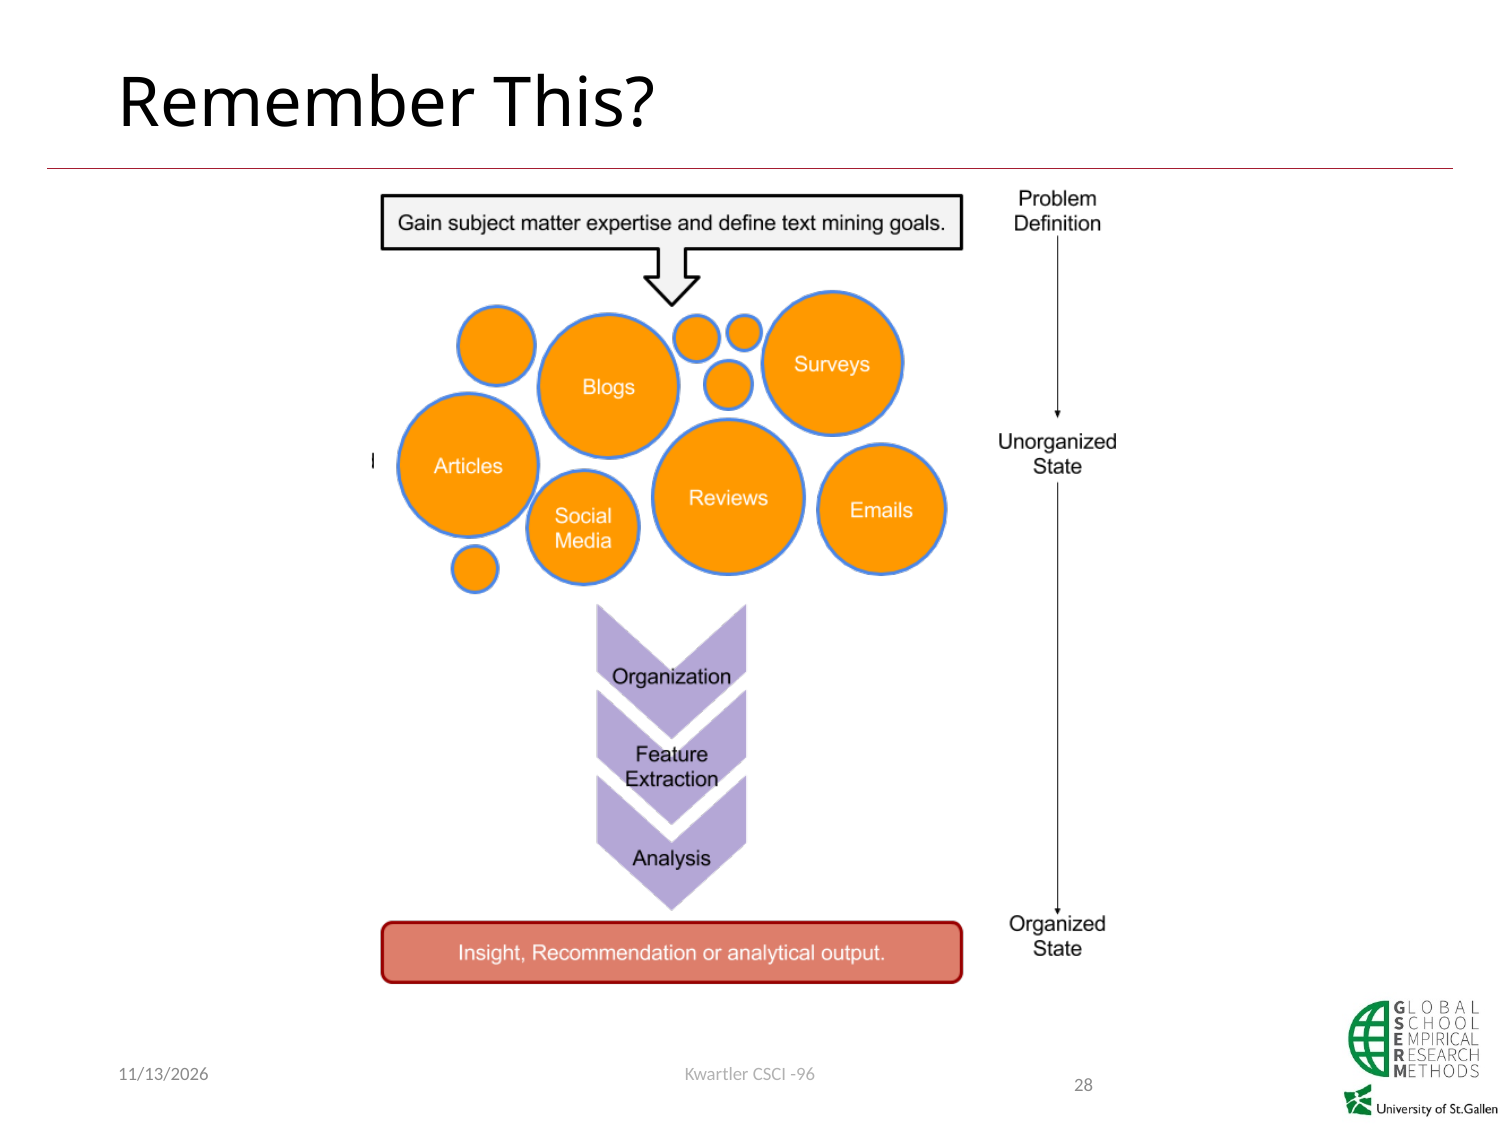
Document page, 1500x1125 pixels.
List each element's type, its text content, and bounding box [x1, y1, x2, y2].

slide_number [103, 1042, 441, 1103]
picture [1342, 992, 1500, 1125]
title Remember This? [103, 59, 1397, 157]
footer Kwartler CSCI -96 [496, 1042, 1004, 1103]
picture [371, 148, 1122, 1028]
slide_number 28 [1059, 1042, 1200, 1103]
